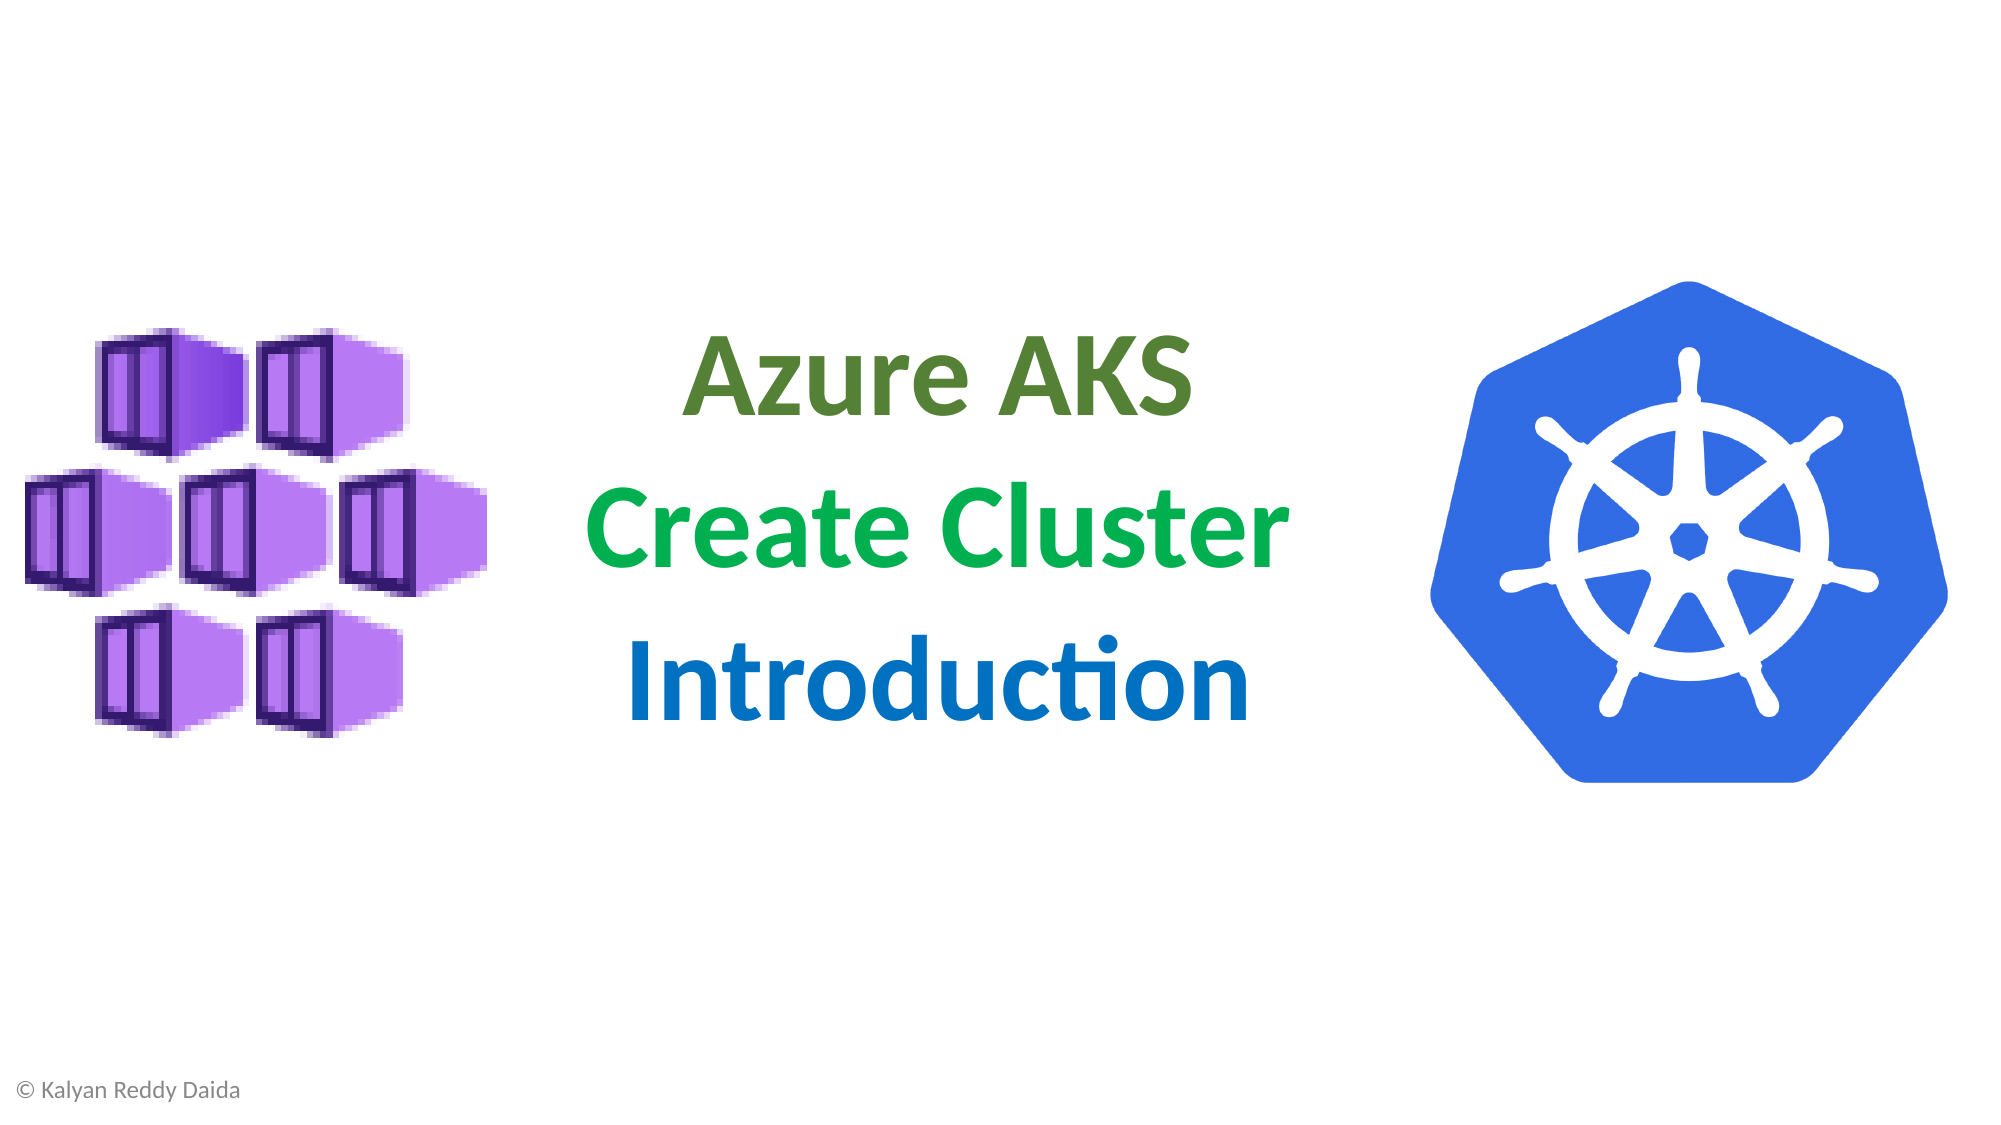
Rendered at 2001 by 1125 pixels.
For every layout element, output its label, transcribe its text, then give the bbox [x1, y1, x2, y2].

footer © Kalyan Reddy Daida [0, 1058, 675, 1119]
picture [1423, 273, 1956, 790]
picture [25, 303, 487, 765]
list Azure AKS Create Cluster Introduction [488, 303, 1418, 453]
